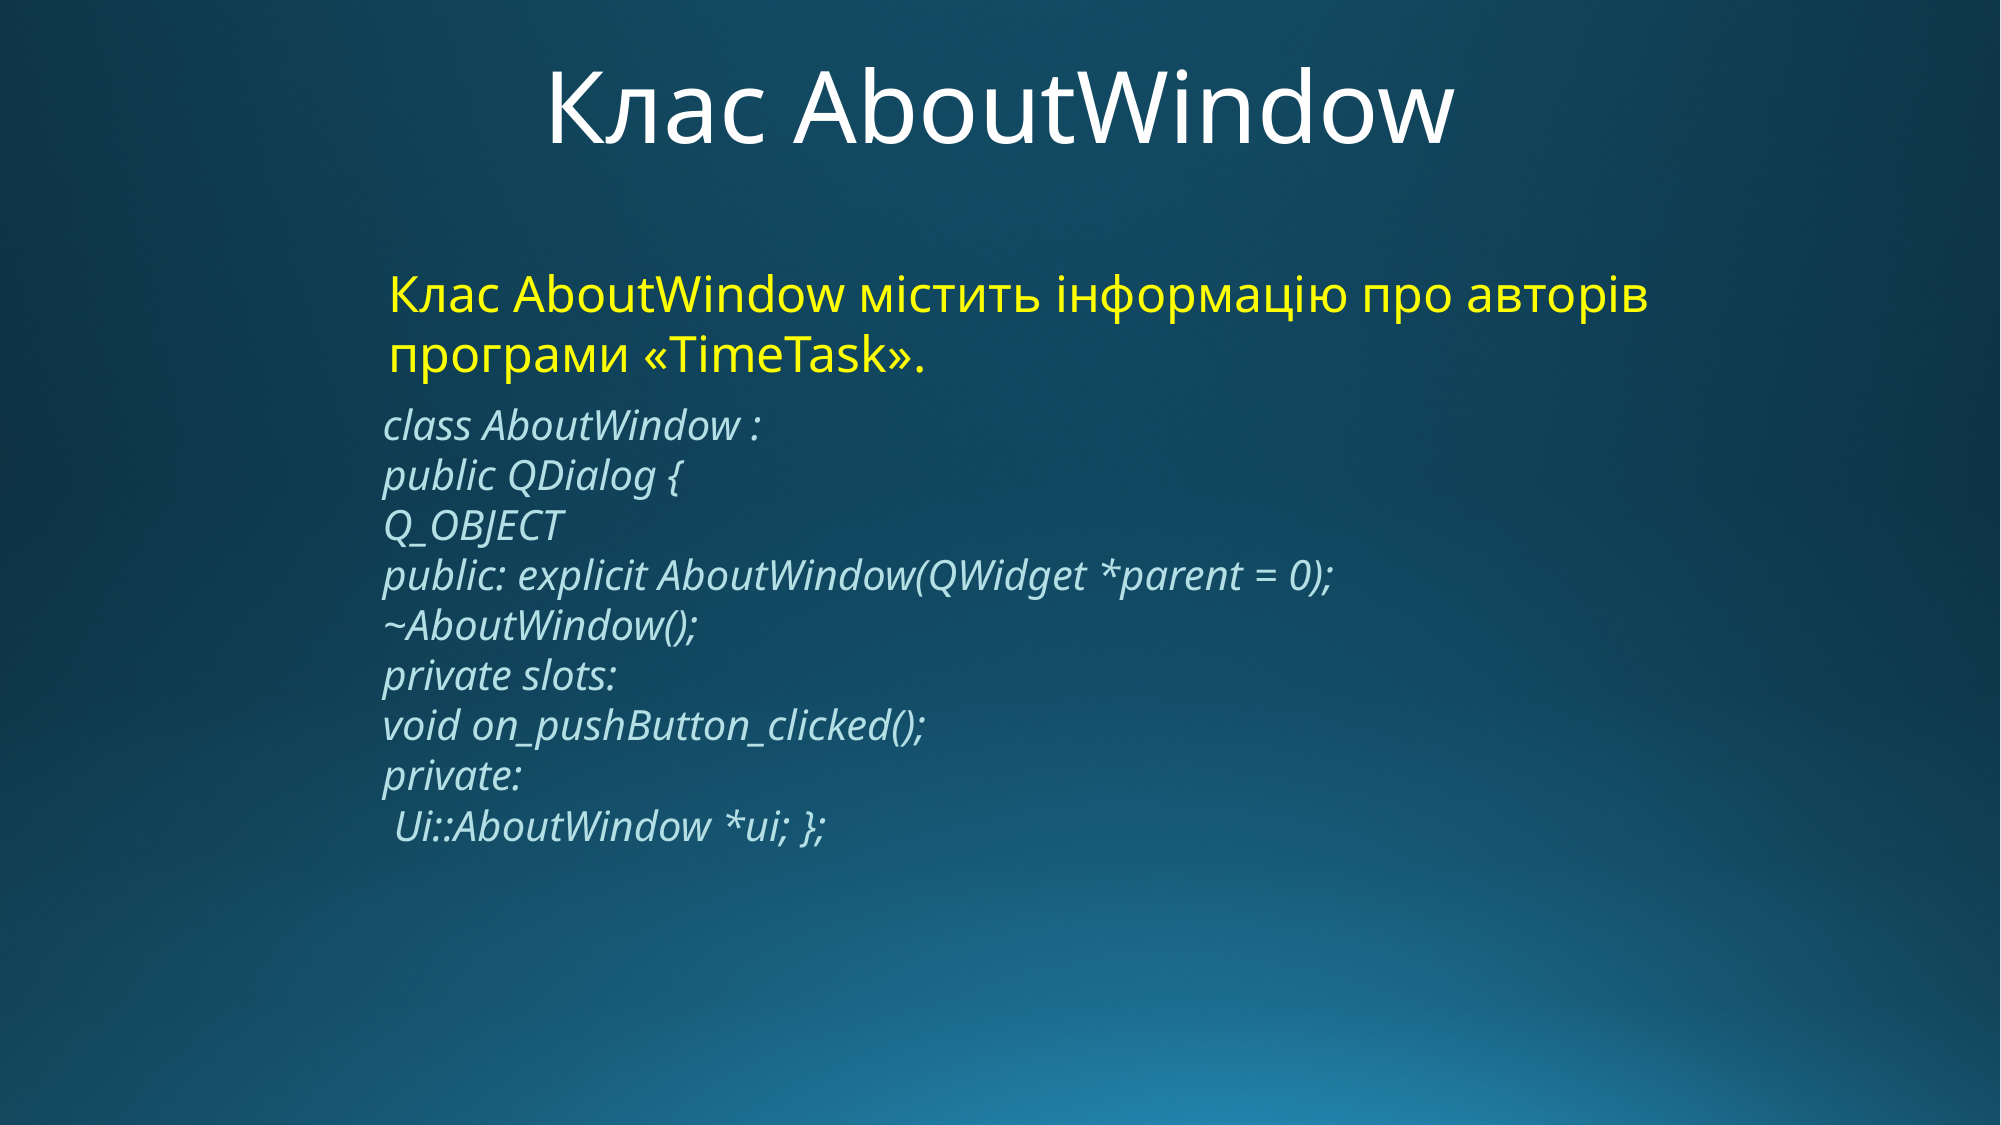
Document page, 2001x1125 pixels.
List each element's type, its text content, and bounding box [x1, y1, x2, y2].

text_box Клас AboutWindow містить інформацію про авторів програми «TimeTask». [373, 255, 1875, 390]
text_box class AboutWindow : public QDialog { Q_OBJECT public: explicit AboutWindow(QWidget *parent = 0); ~AboutWindow(); private slots: void on_pushButton_clicked(); private: Ui::AboutWindow *ui; }; [367, 391, 1350, 857]
text_box Клас AboutWindow [0, 36, 2000, 172]
picture [0, 0, 2001, 1125]
